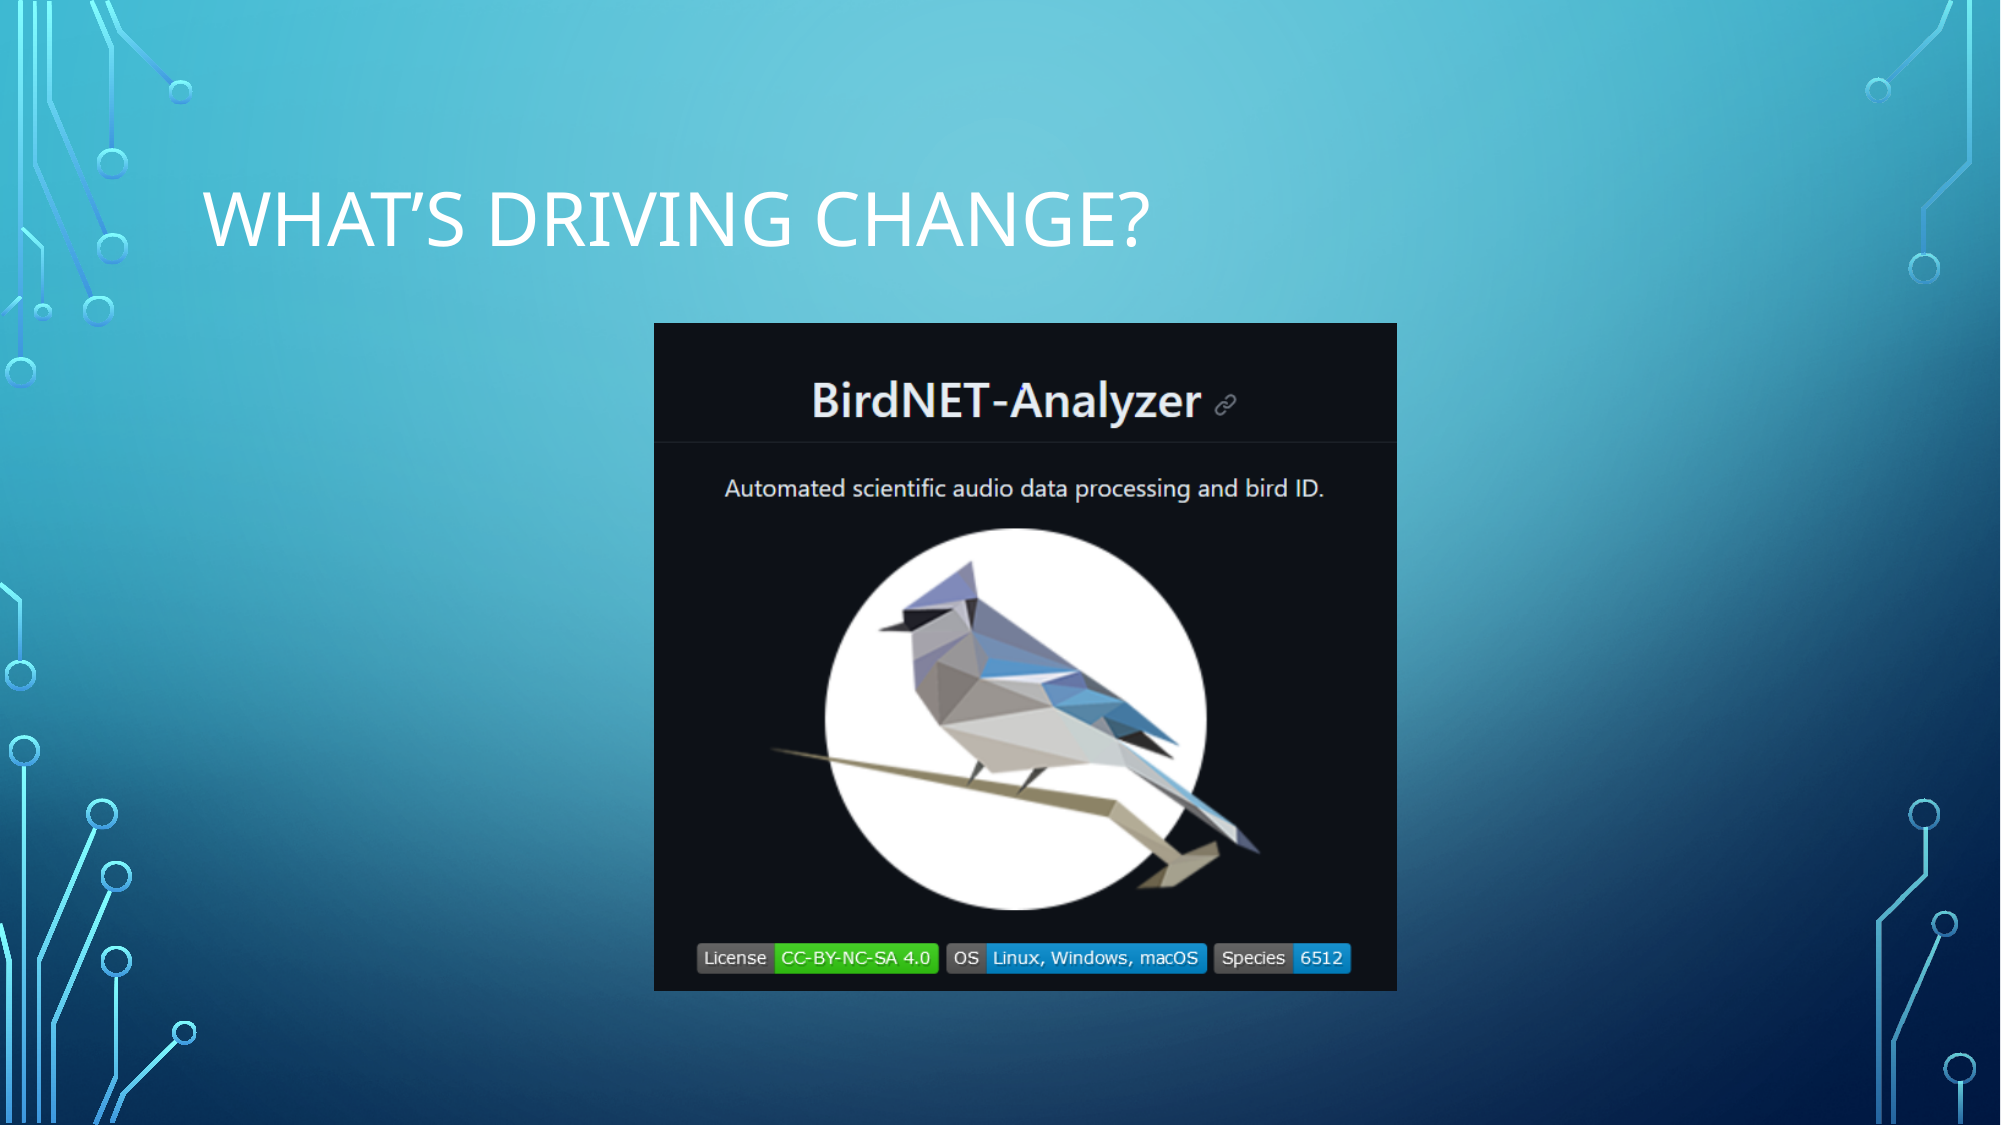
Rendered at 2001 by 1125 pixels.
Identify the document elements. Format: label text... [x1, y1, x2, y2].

title WHAT’s DRIVING CHANGE? [187, 101, 1813, 344]
picture [654, 323, 1397, 991]
